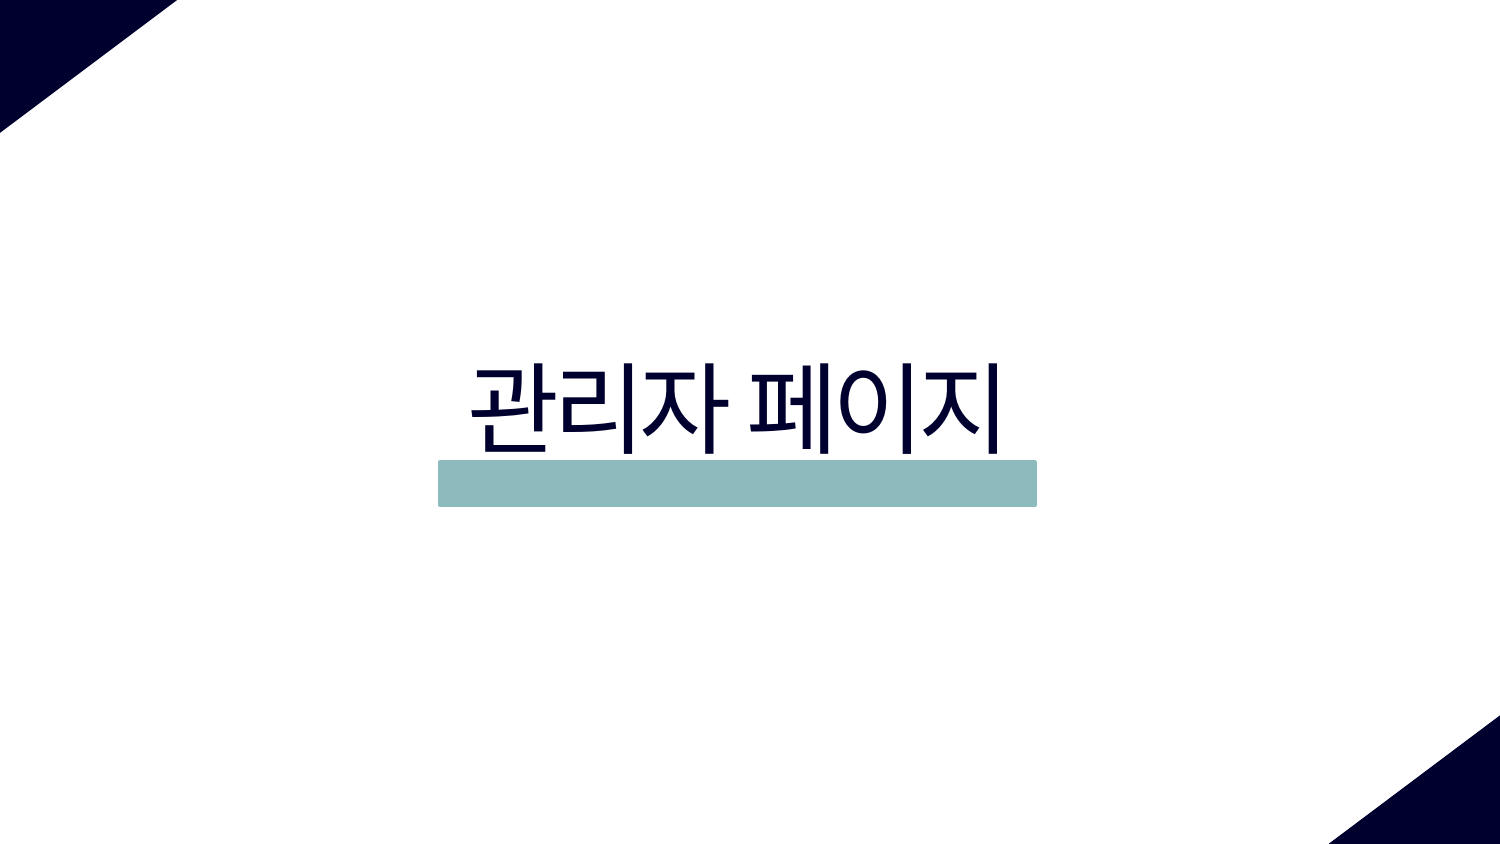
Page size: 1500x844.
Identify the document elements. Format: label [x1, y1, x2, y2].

text_box [439, 338, 1036, 506]
